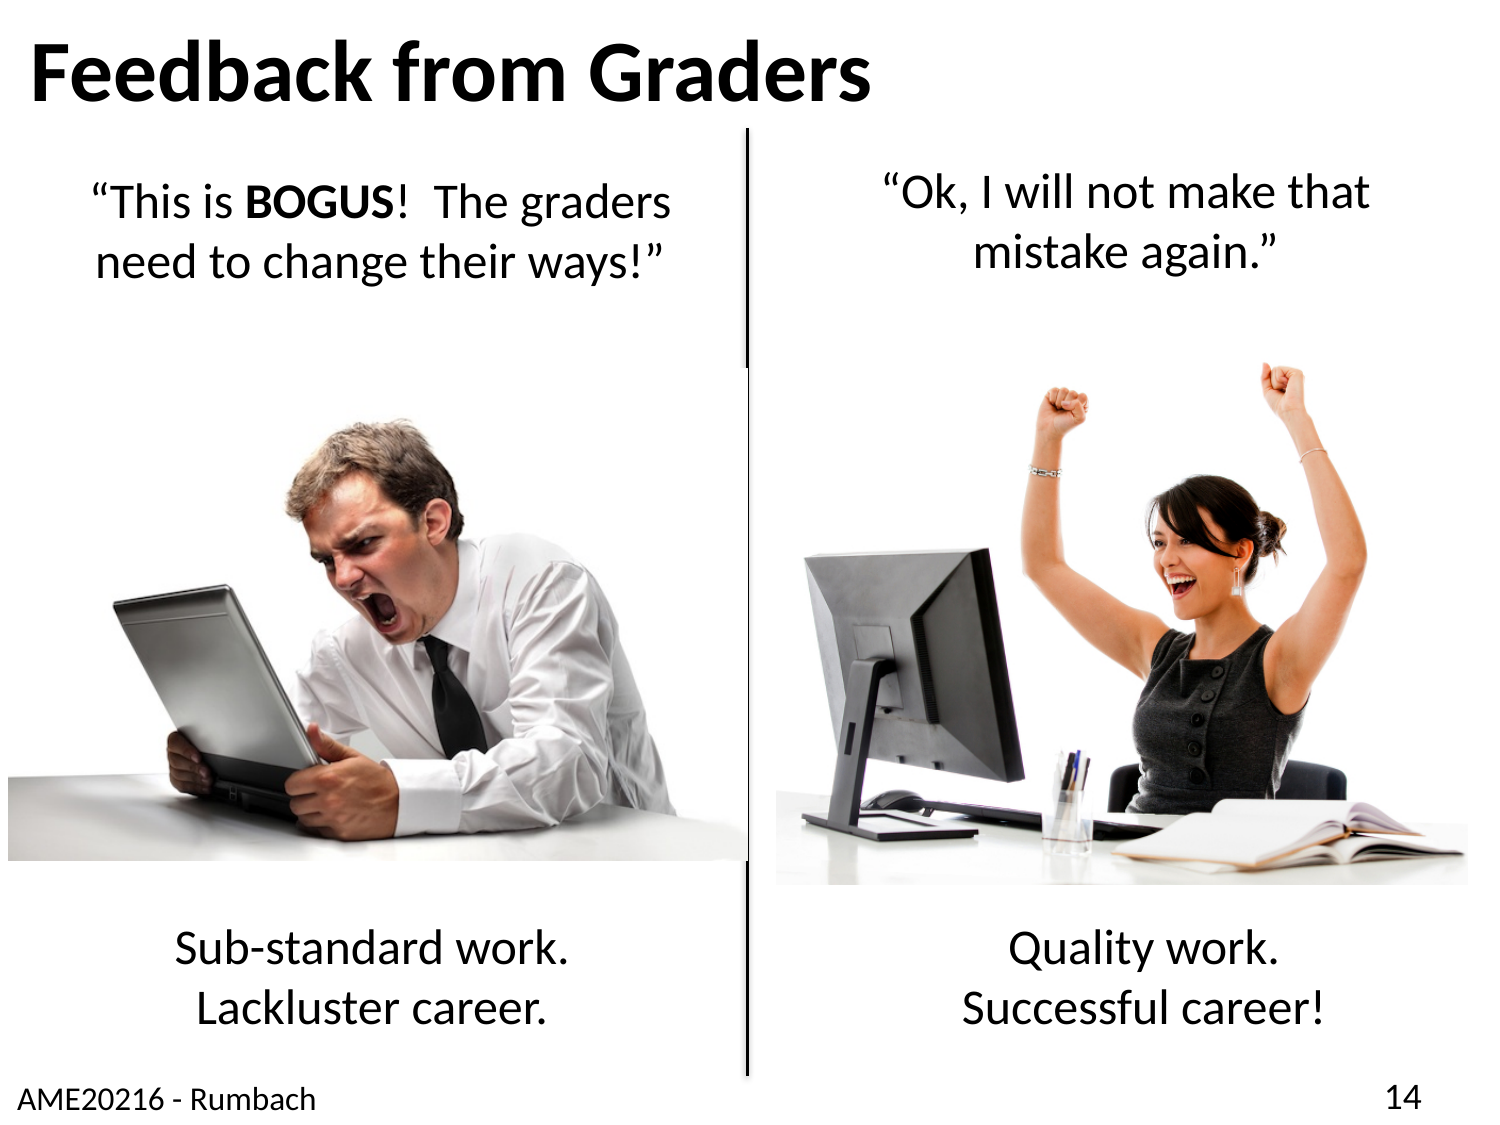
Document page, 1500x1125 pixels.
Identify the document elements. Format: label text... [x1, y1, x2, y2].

text_box Quality work. Successful career! [946, 907, 1342, 1042]
picture [8, 368, 748, 862]
text_box “Ok, I will not make that mistake again.” [809, 150, 1442, 286]
picture [776, 339, 1468, 885]
text_box Feedback from Graders [15, 6, 888, 127]
text_box Sub-standard work. Lackluster career. [159, 907, 585, 1042]
text_box “This is BOGUS! The graders need to change their ways!” [55, 161, 706, 296]
